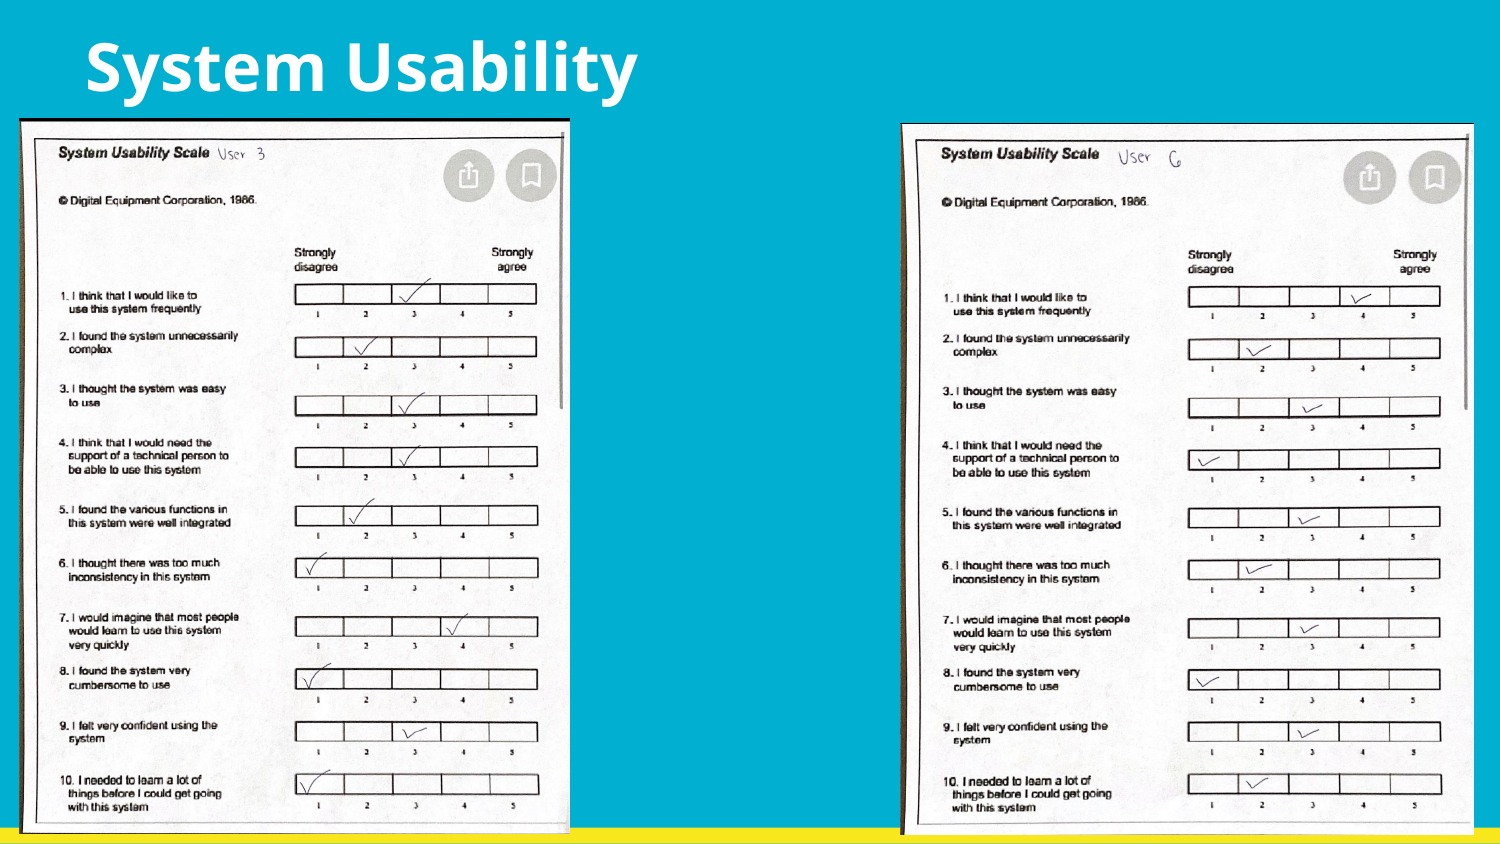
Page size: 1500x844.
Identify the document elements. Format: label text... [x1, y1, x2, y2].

title System Usability Scale [6, 9, 719, 196]
picture [19, 118, 570, 835]
picture [900, 123, 1474, 835]
